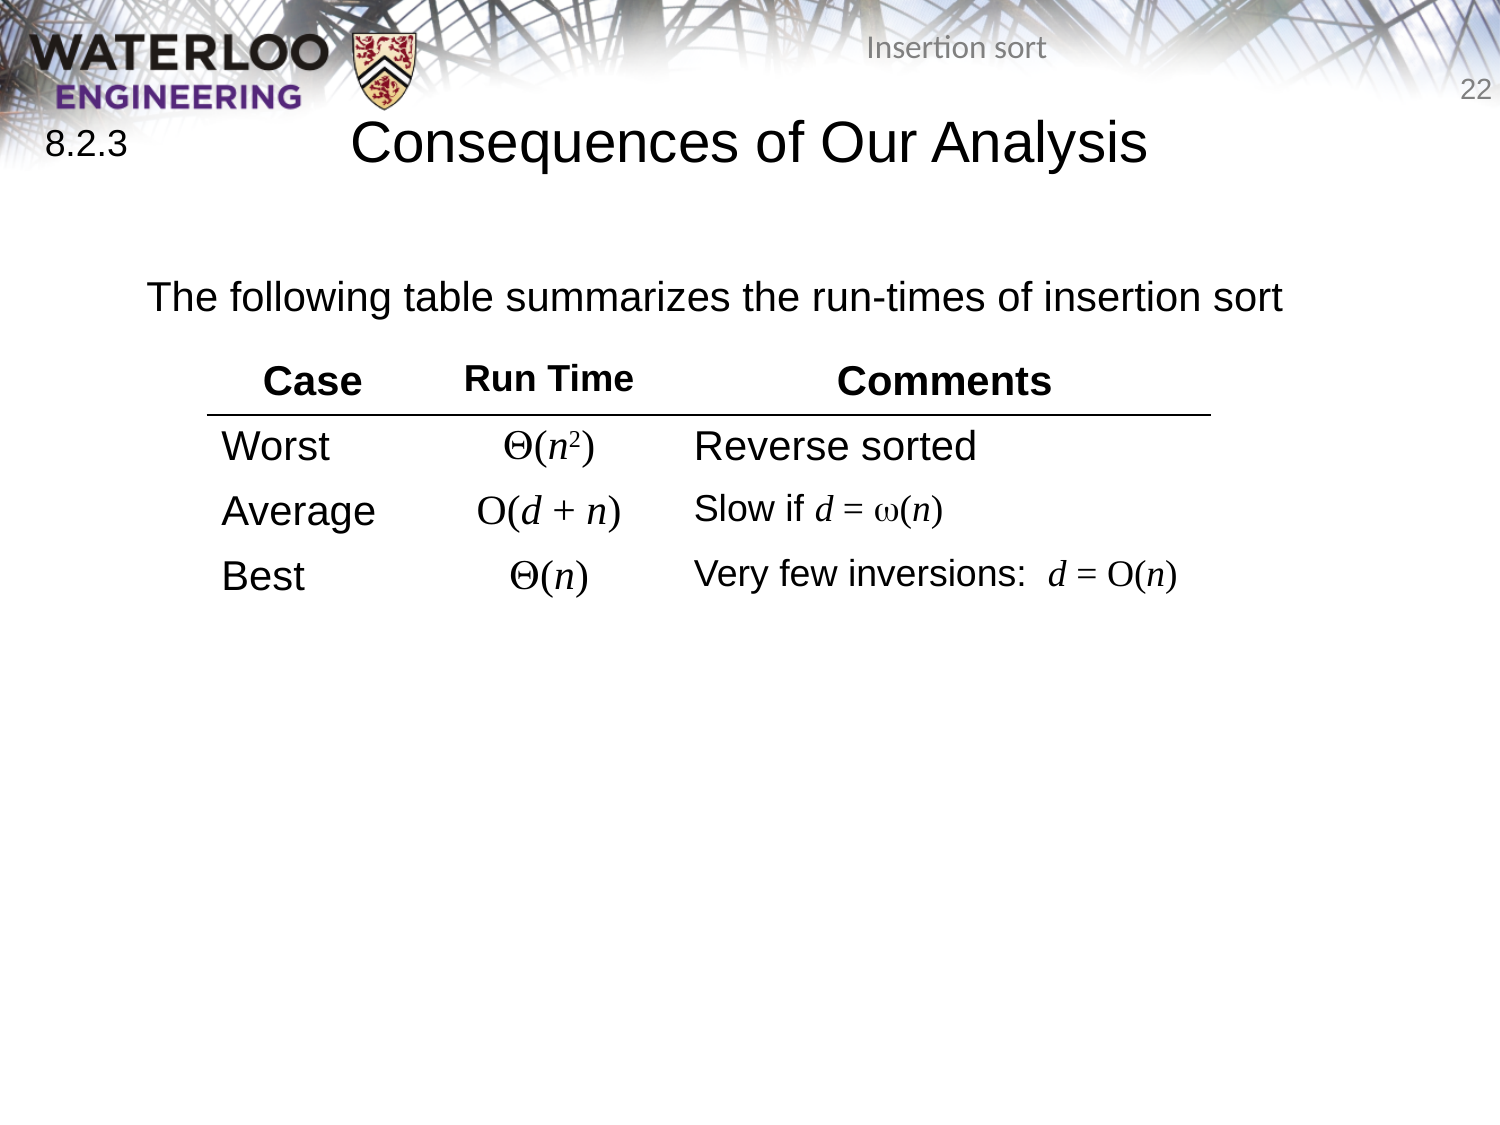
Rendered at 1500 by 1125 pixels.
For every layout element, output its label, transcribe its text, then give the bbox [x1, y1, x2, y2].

table_cell Very few inversions: d = O(n) [679, 545, 1211, 610]
table_header Case [207, 350, 419, 414]
title Consequences of Our Analysis [74, 44, 1426, 233]
text_box 8.2.3 [30, 111, 143, 172]
list The following table summarizes the run-times of insertion sort [74, 262, 1426, 1006]
table_header Run Time [419, 350, 679, 414]
table_cell Slow if d = w(n) [679, 480, 1211, 545]
table_cell Worst [207, 416, 419, 480]
table_cell O(d + n) [419, 480, 679, 545]
table_cell Reverse sorted [679, 416, 1211, 480]
table_cell Q(n) [419, 545, 679, 610]
picture [0, 0, 1500, 1125]
table_header Comments [679, 350, 1211, 414]
table_cell Q(n2) [419, 416, 679, 480]
table_cell Average [207, 480, 419, 545]
table_cell Best [207, 545, 419, 610]
